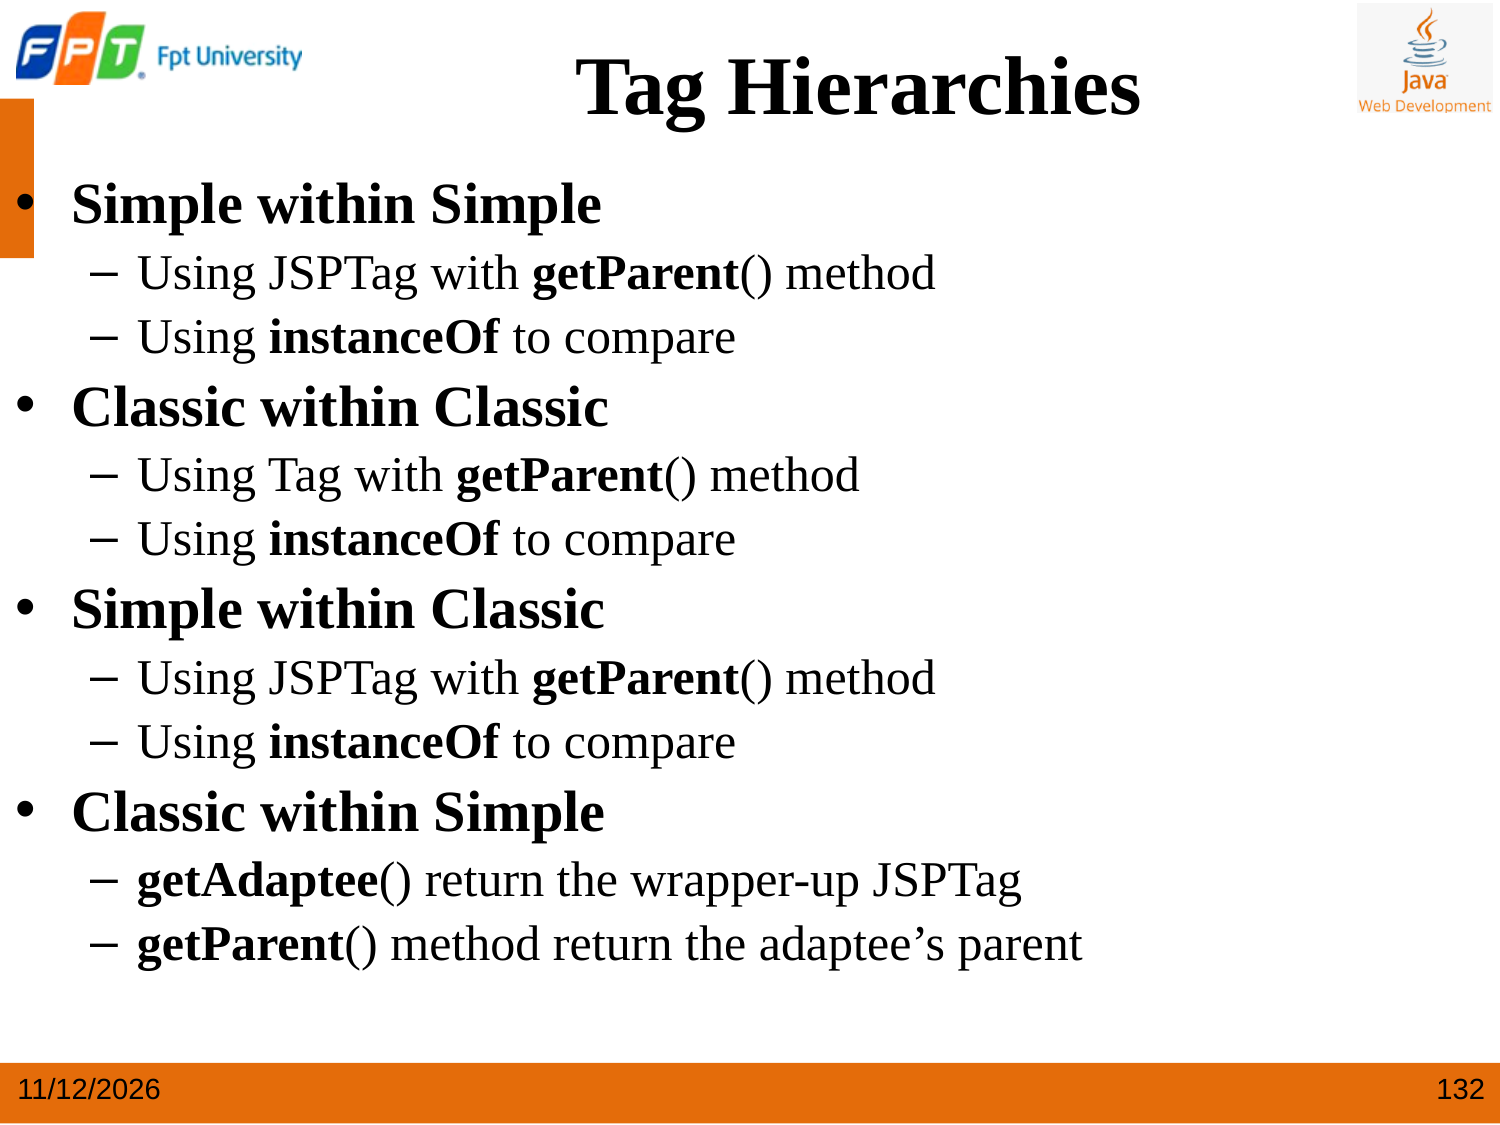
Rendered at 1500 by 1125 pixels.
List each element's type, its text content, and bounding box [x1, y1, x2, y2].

slide_number 132 [1050, 1063, 1500, 1124]
picture [16, 11, 217, 85]
list Simple within Simple Using JSPTag with getParent() method Using instanceOf to compare Classic within Classic Using Tag with getParent() method Using instanceOf to compare Simple within Classic Using JSPTag with getParent() method Using instanceOf to compare Classic within Simple getAdaptee() return the wrapper-up JSPTag getParent() method return the adaptee’s parent [0, 165, 1500, 1072]
title Tag Hierarchies [217, 0, 1500, 163]
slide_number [2, 1063, 231, 1123]
